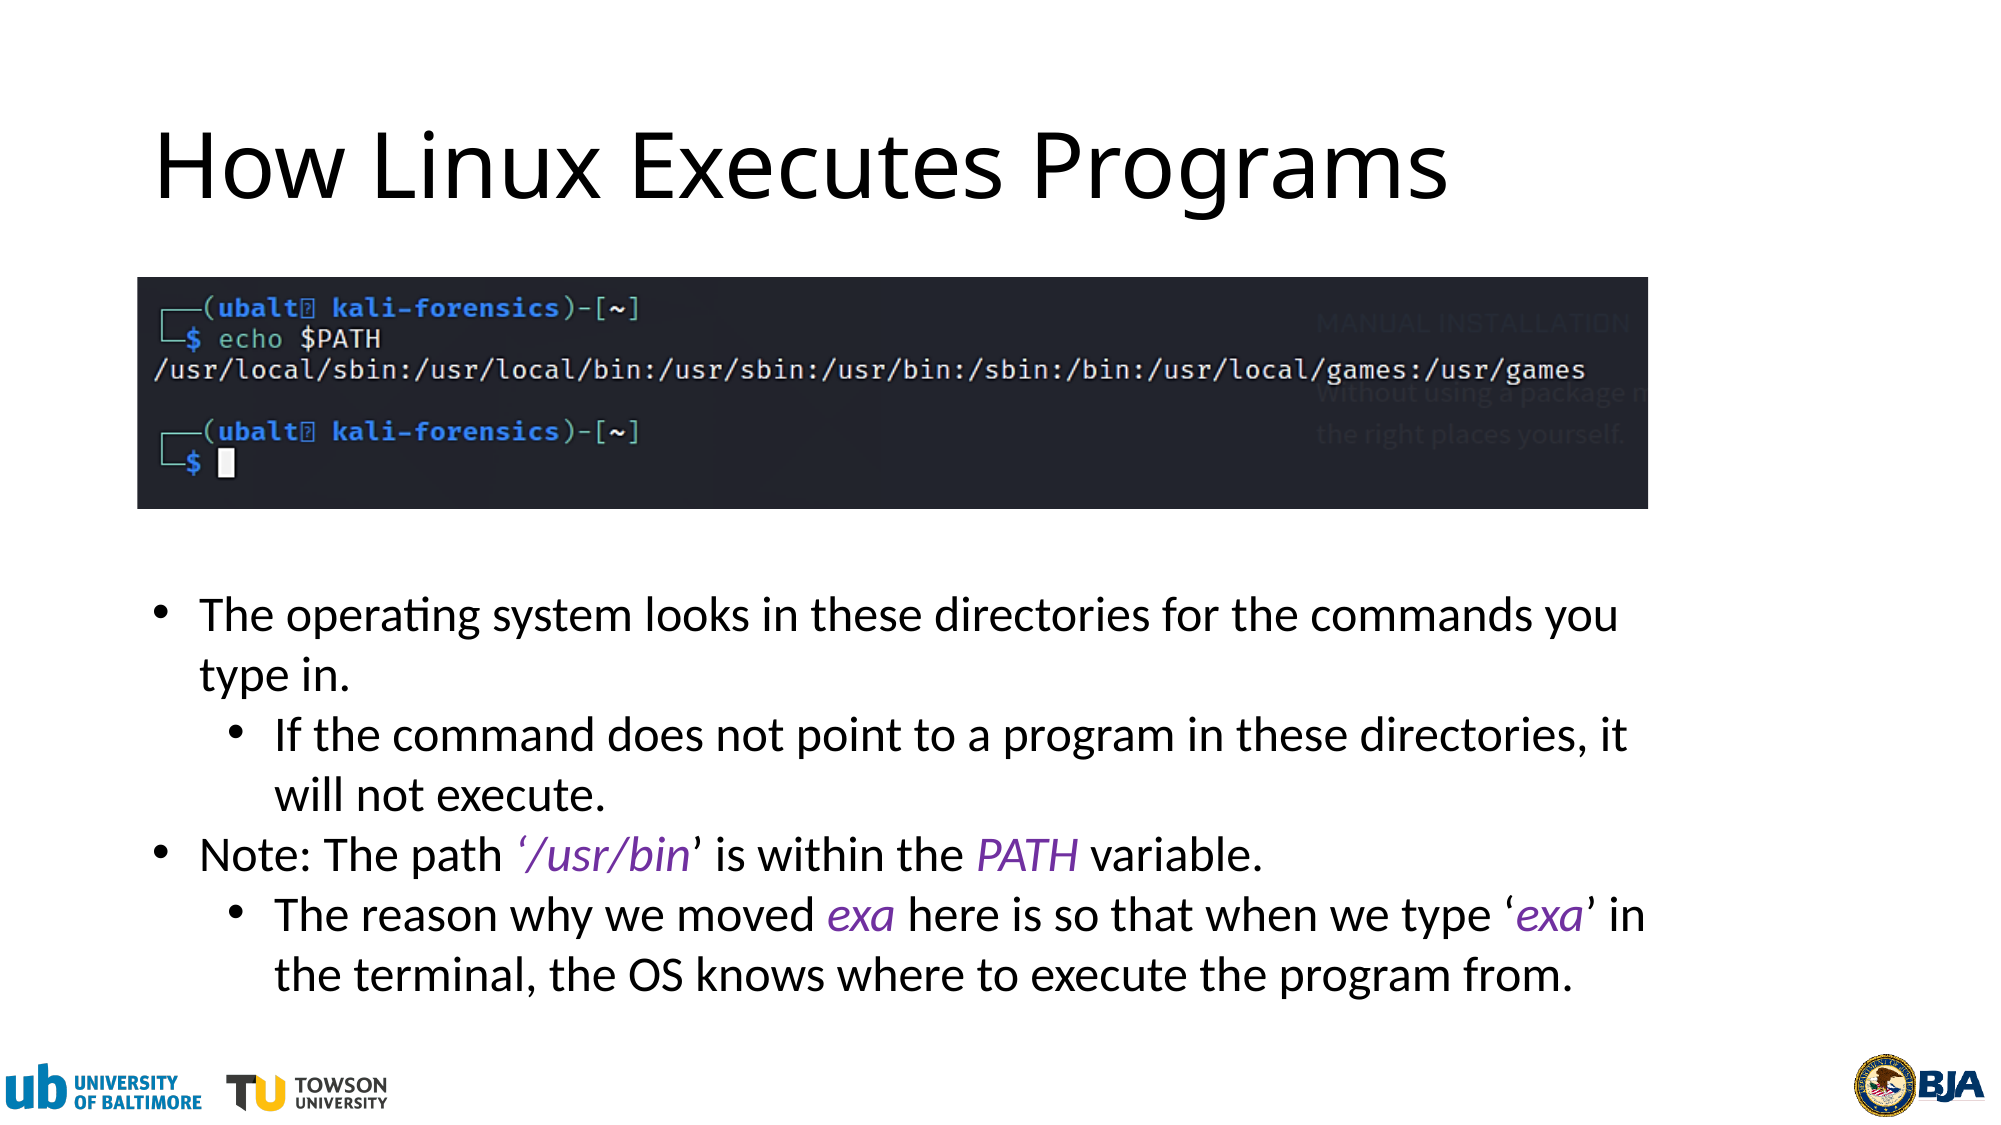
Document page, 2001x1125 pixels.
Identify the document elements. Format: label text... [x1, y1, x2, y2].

text_box The operating system looks in these directories for the commands you type in. If the command does not point to a program in these directories, it will not execute. Note: The path ‘/usr/bin’ is within the PATH variable. The reason why we moved exa here is so that when we type ‘exa’ in the terminal, the OS knows where to execute the program from. [137, 574, 1724, 1069]
title How Linux Executes Programs [137, 59, 1863, 278]
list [137, 277, 1649, 509]
picture [0, 1031, 407, 1125]
picture [1854, 1054, 1986, 1117]
